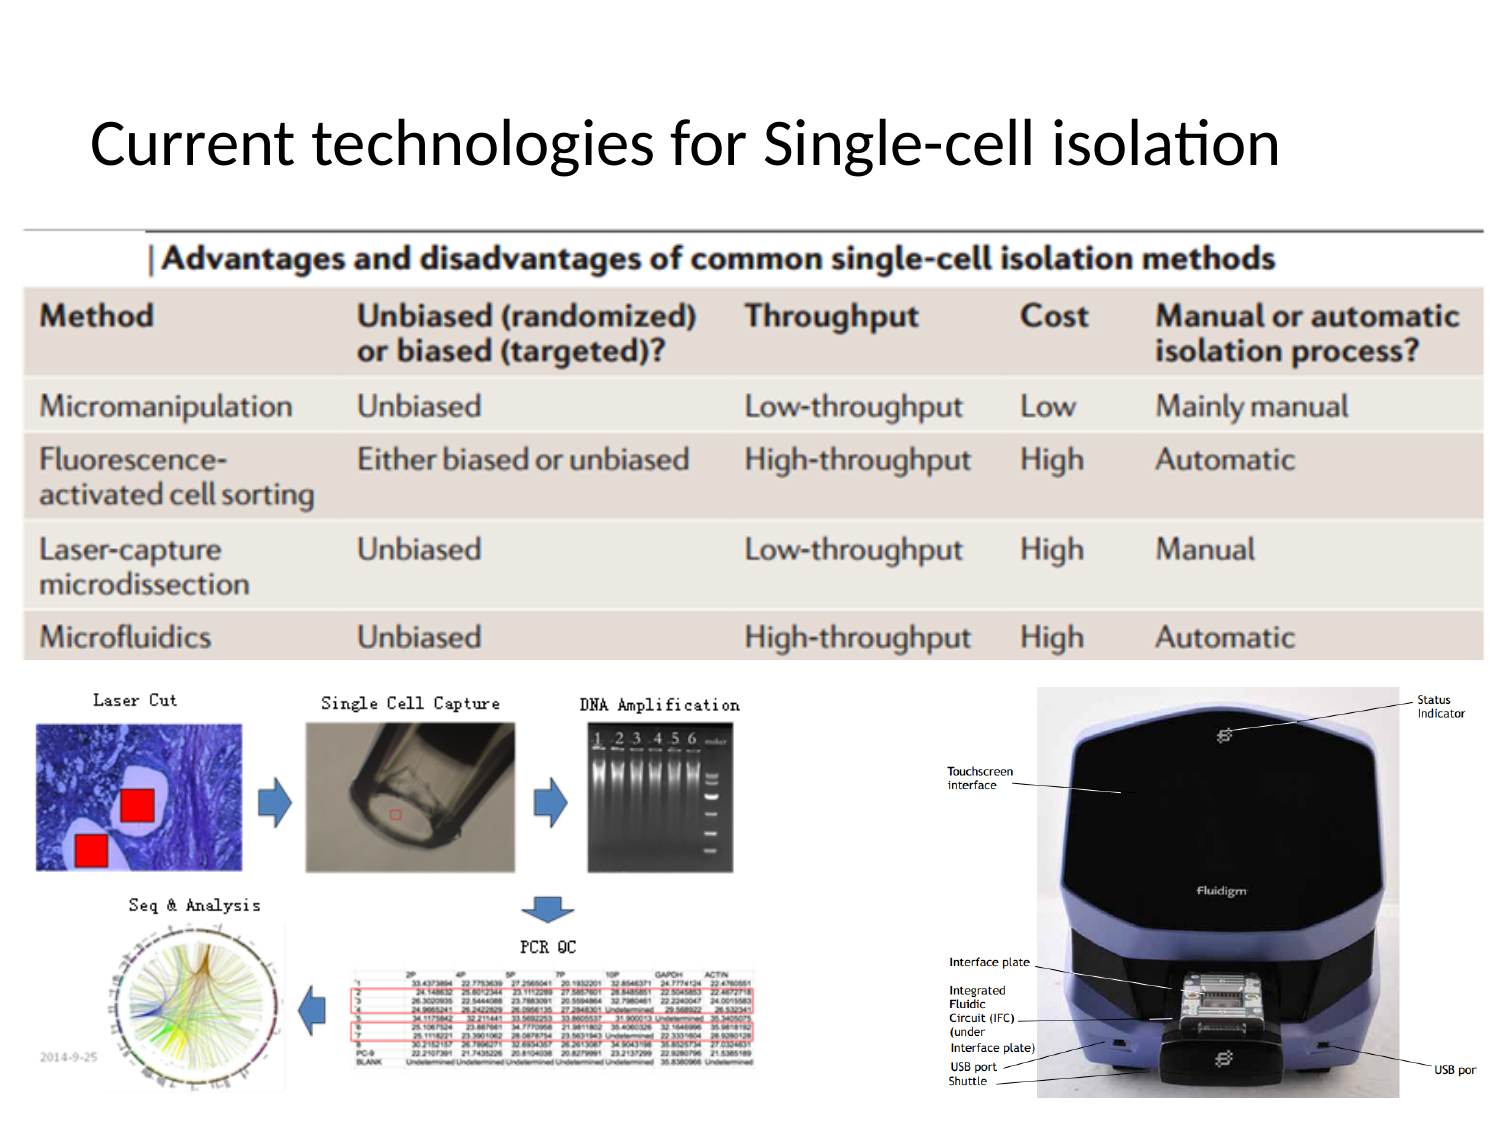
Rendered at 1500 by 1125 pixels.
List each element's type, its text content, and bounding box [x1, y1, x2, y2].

title Current technologies for Single-cell isolation [75, 45, 1425, 221]
picture [30, 677, 762, 1102]
picture [937, 679, 1477, 1101]
picture [11, 222, 1486, 660]
